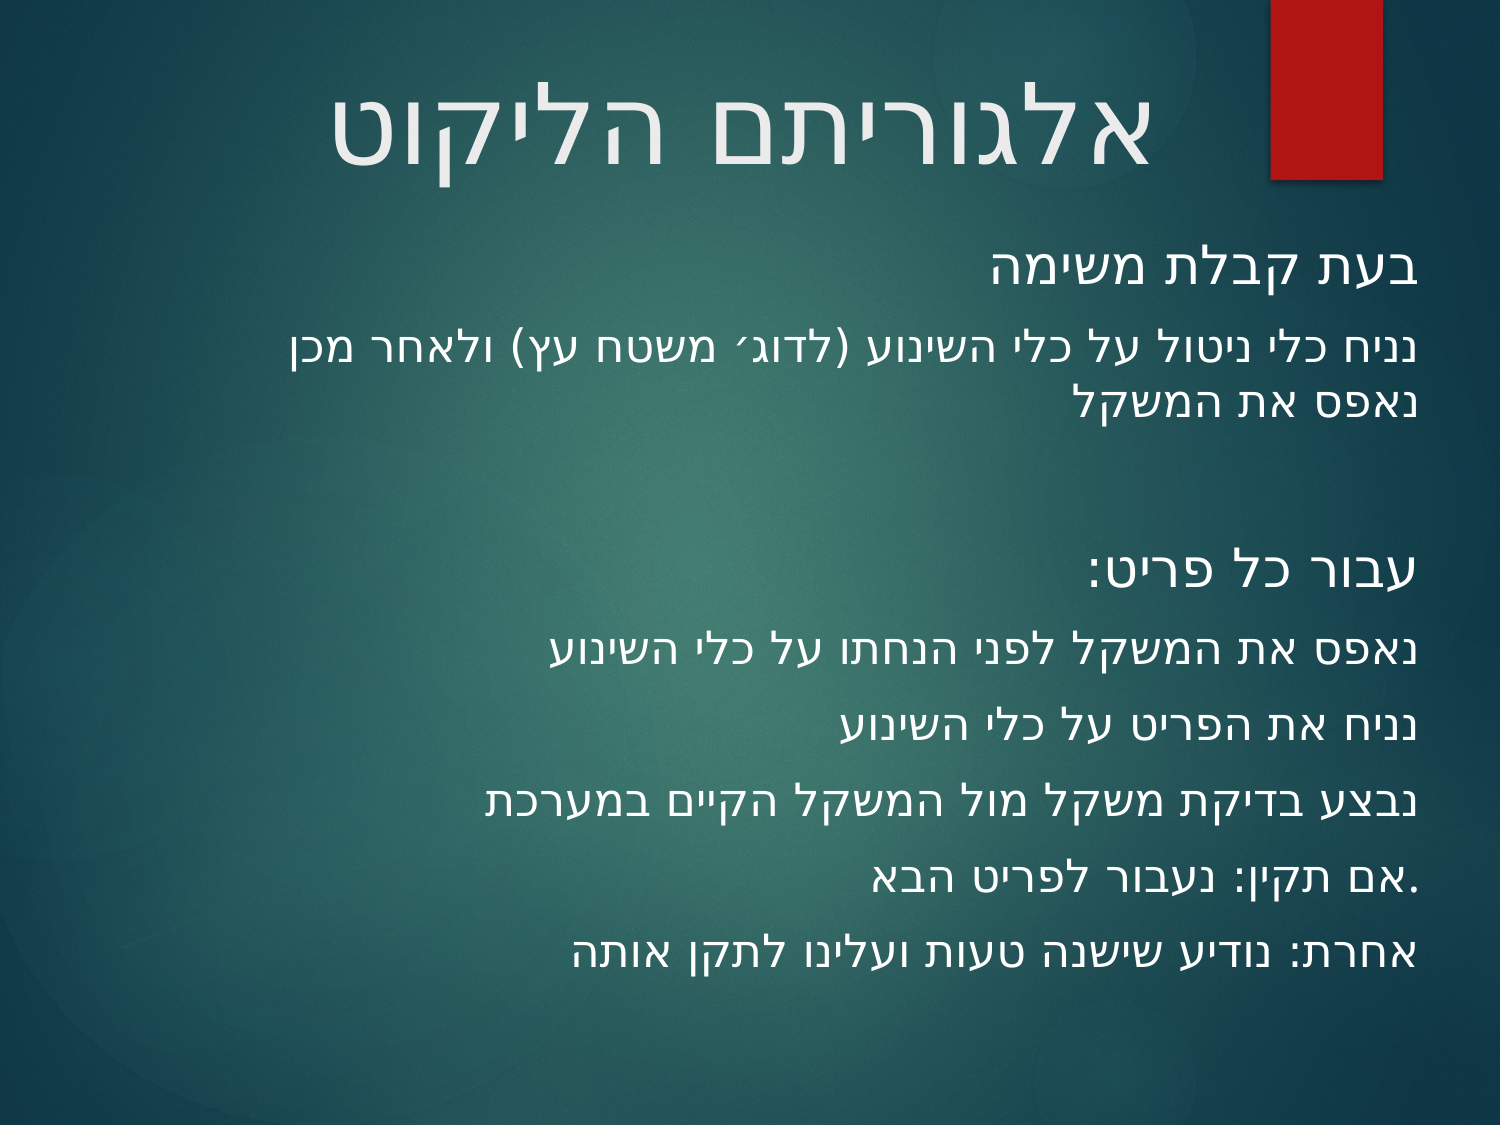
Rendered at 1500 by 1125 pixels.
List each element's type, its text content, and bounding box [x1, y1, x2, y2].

list בעת קבלת משימה נניח כלי ניטול על כלי השינוע (לדוג׳ משטח עץ) ולאחר מכן נאפס את המשקל עבור כל פריט: נאפס את המשקל לפני הנחתו על כלי השינוע נניח את הפריט על כלי השינוע נבצע בדיקת משקל מול המשקל הקיים במערכת אם תקין: נעבור לפריט הבא. אחרת: נודיע שישנה טעות ועלינו לתקן אותה [76, 137, 1436, 1024]
title אלגוריתם הליקוט [75, 45, 1412, 233]
